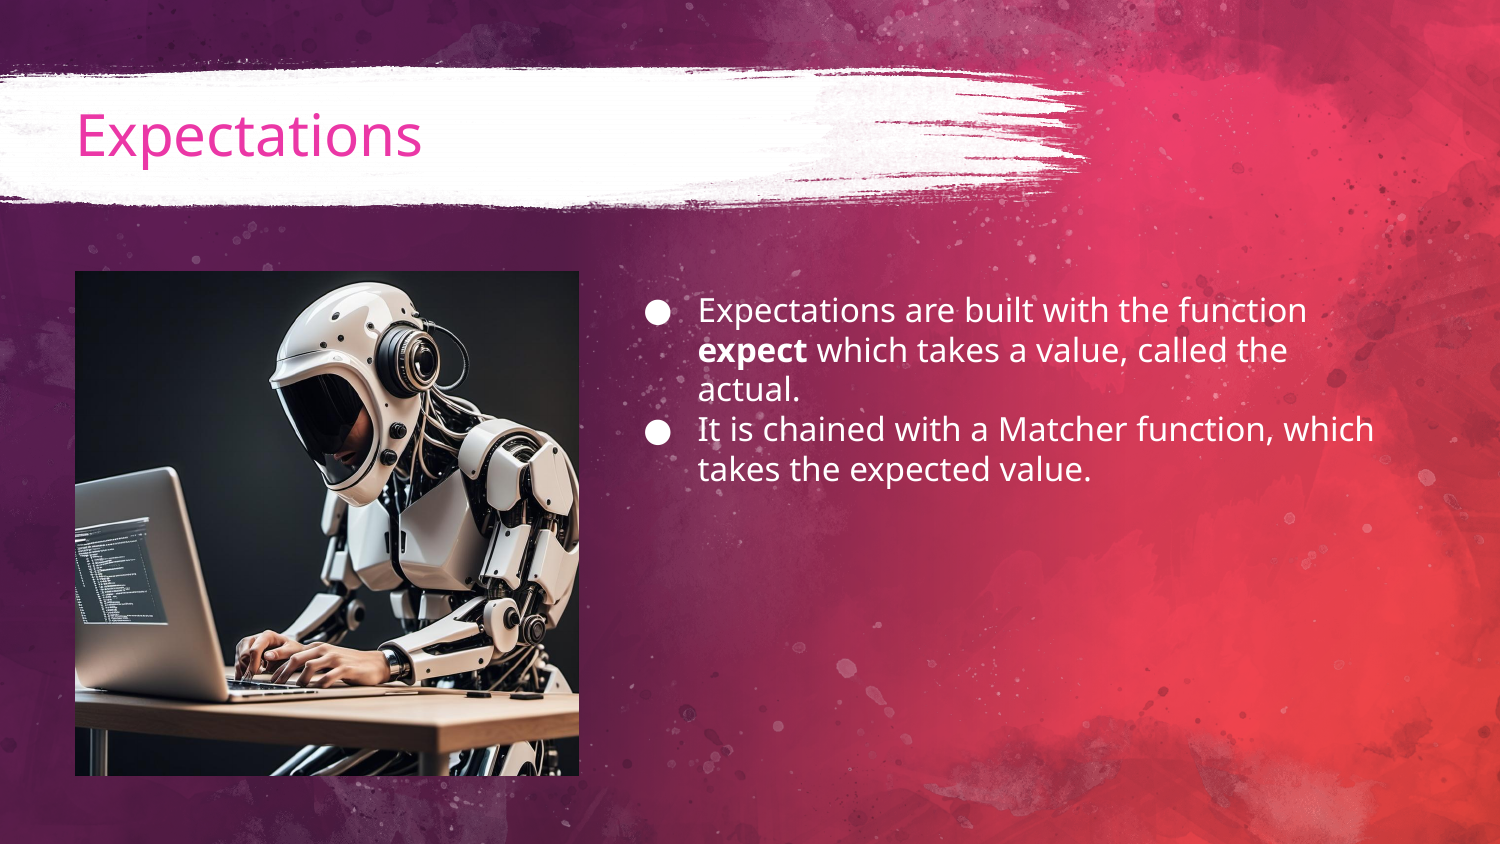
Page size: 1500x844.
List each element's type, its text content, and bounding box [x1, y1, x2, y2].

picture [74, 271, 579, 776]
title Expectations [75, 76, 1038, 200]
text_box Expectations are built with the function expect which takes a value, called the actual. It is chained with a Matcher function, which takes the expected value. [607, 273, 1395, 778]
picture [0, 58, 1092, 219]
